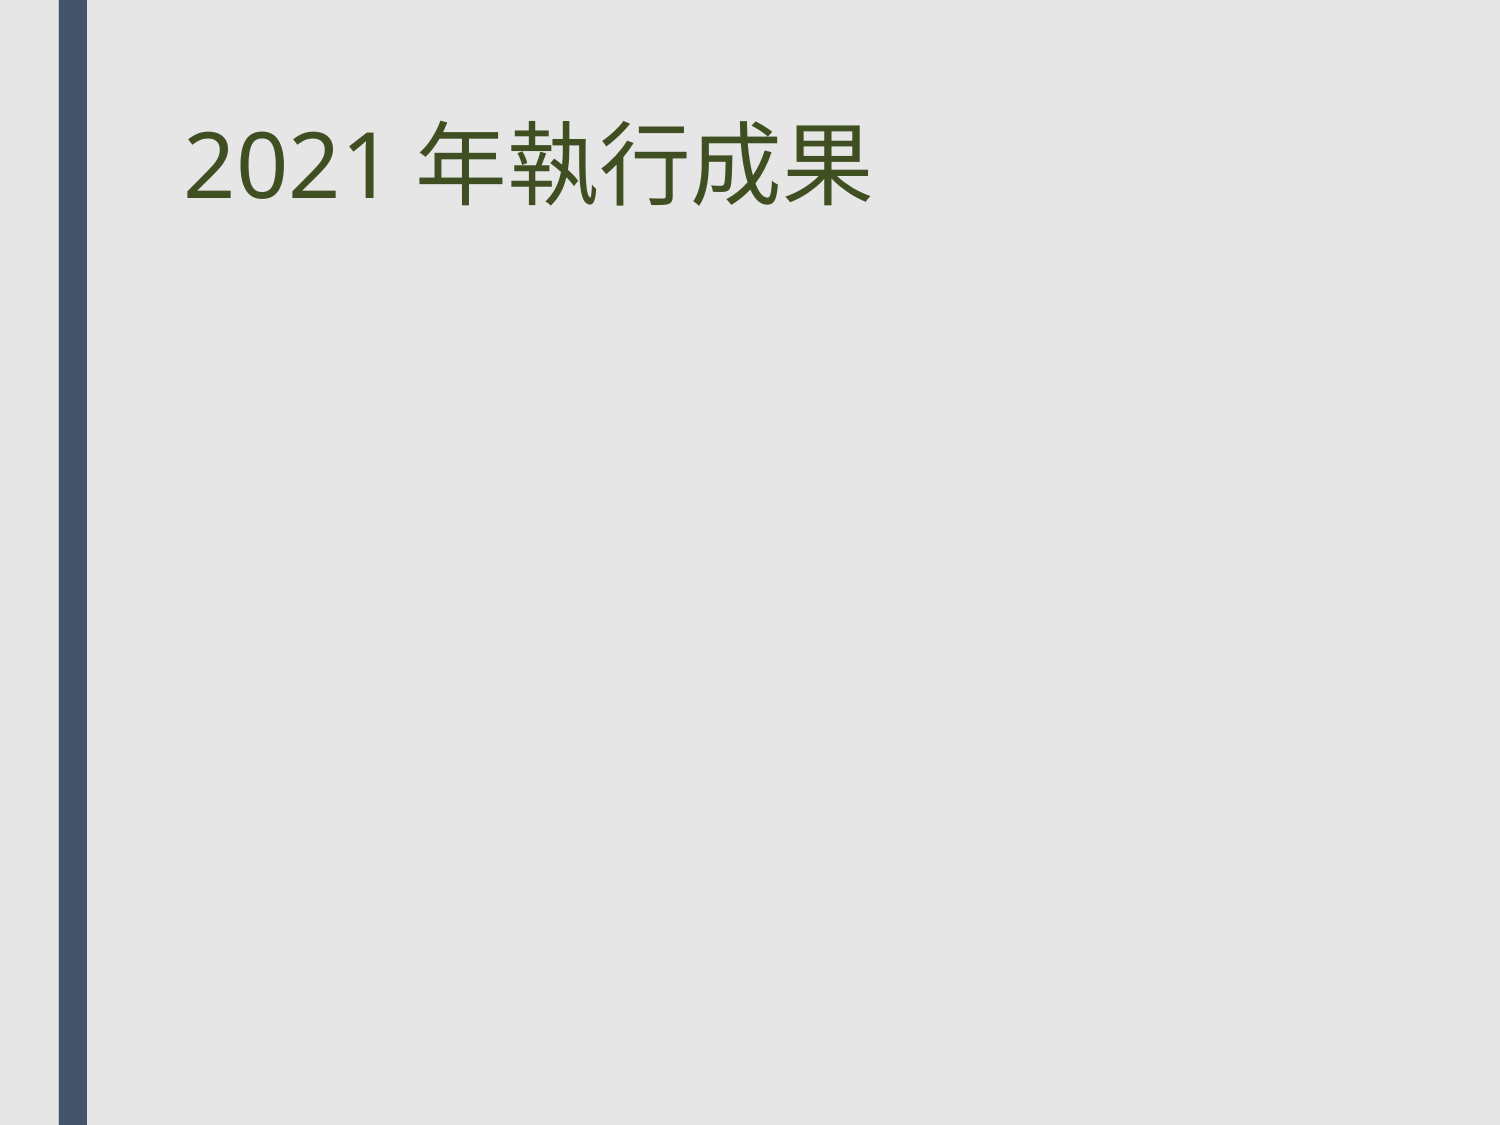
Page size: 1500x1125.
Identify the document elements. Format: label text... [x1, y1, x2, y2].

title 2021年執行成果 [168, 112, 1351, 237]
